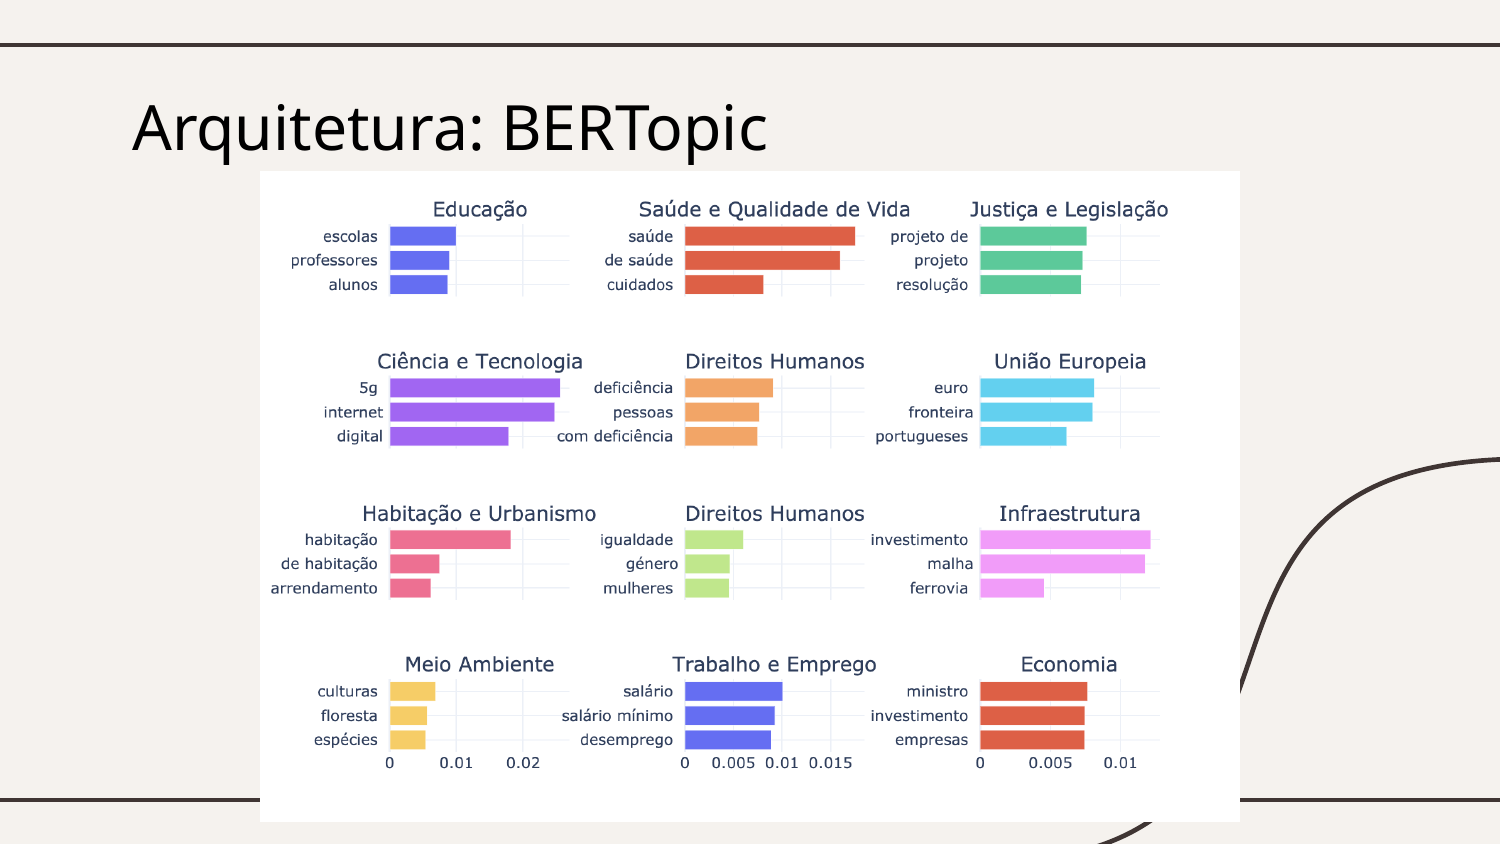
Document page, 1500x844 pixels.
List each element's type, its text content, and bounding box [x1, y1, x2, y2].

picture [260, 171, 1240, 823]
title Arquitetura: BERTopic [116, 72, 1500, 167]
